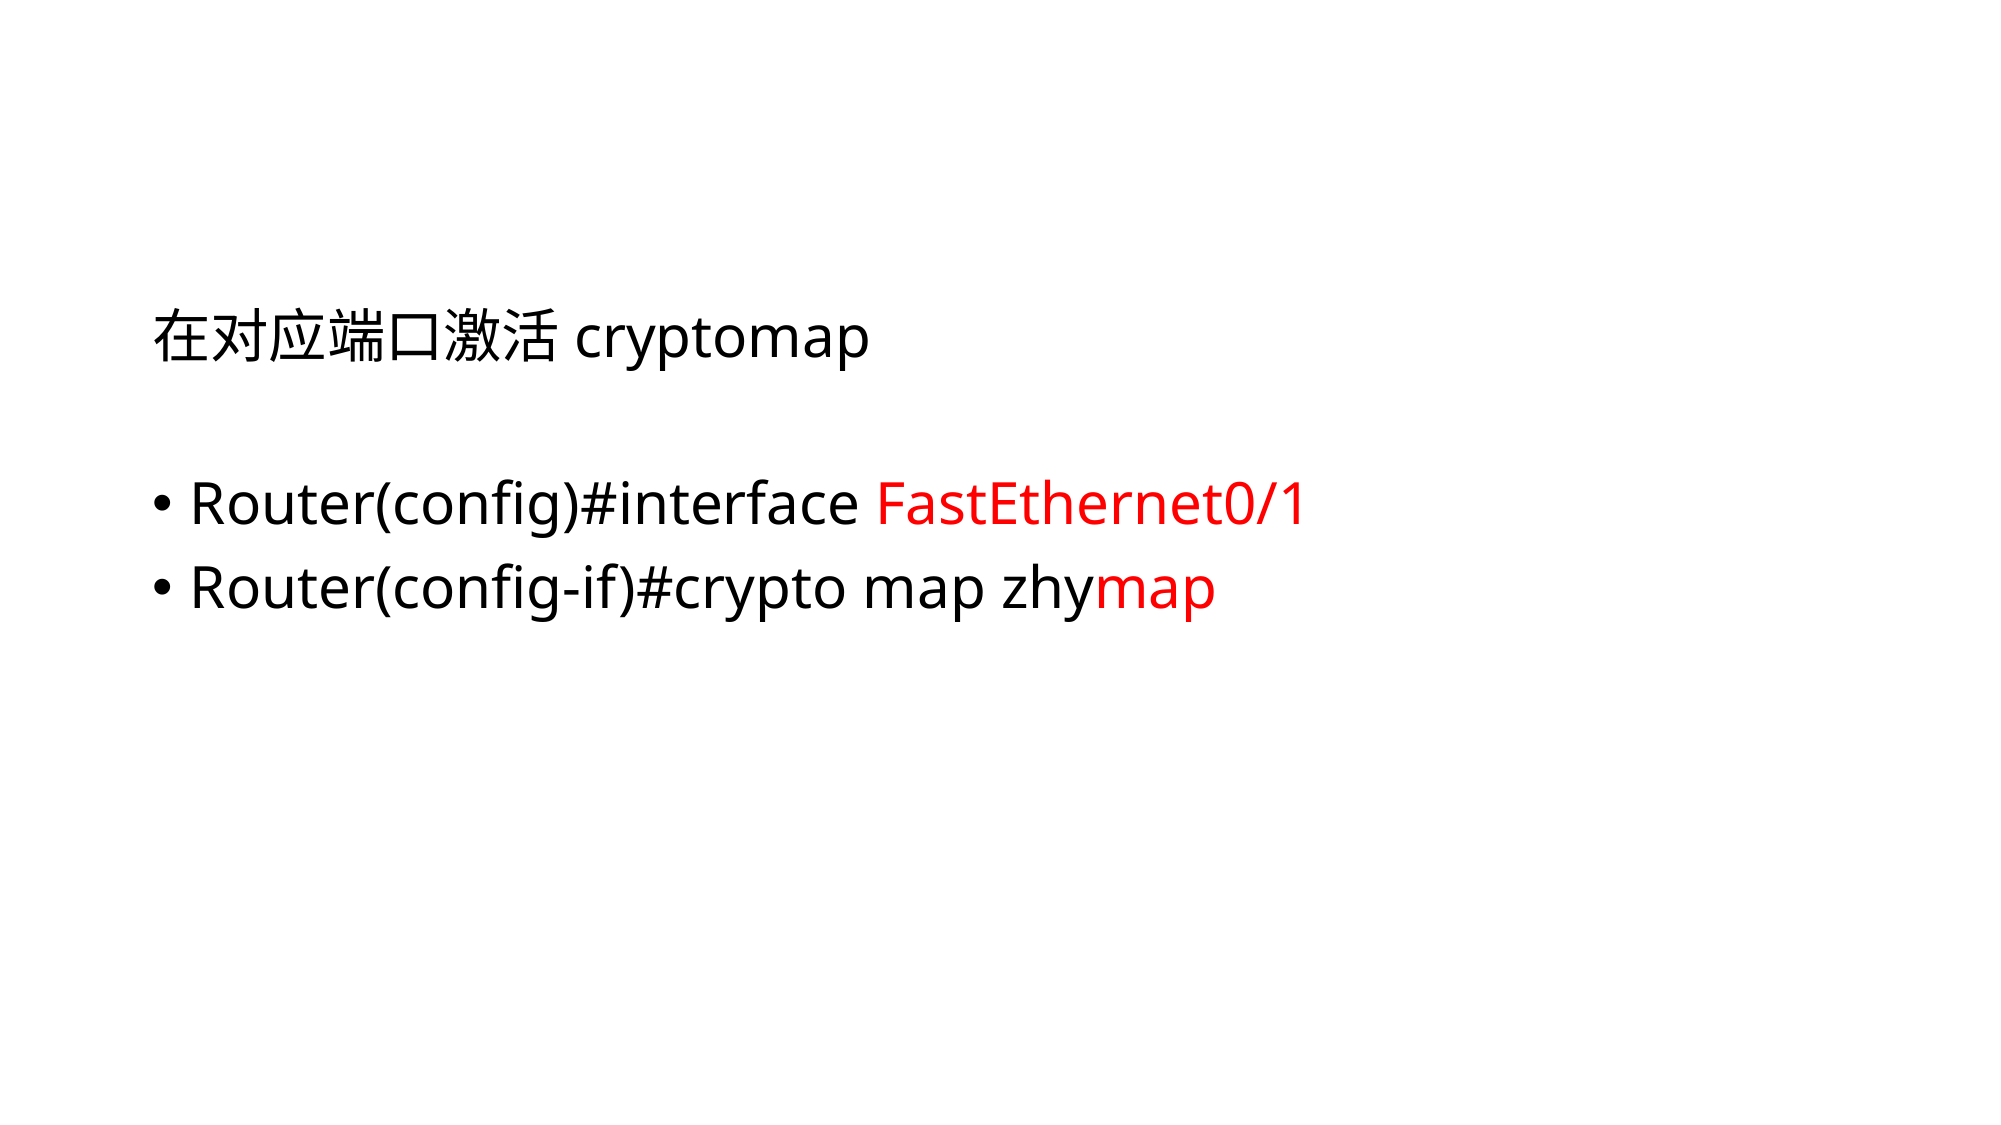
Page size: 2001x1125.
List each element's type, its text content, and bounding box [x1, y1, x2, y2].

list 在对应端口激活cryptomap Router(config)#interface FastEthernet0/1 Router(config-if)#crypto map zhymap [137, 299, 1863, 1014]
